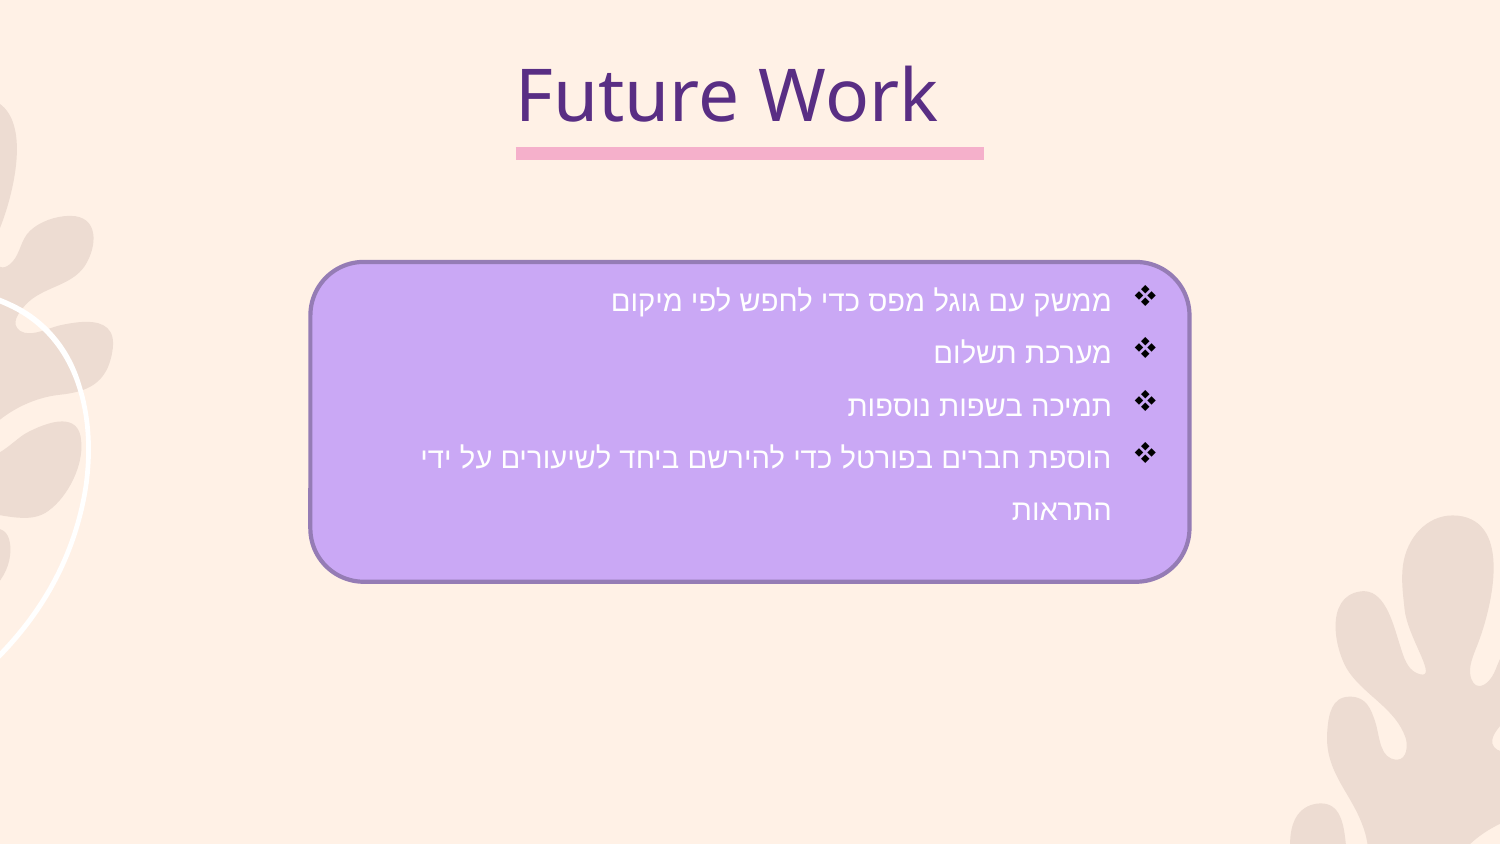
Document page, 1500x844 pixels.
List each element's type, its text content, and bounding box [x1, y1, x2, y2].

text_box ממשק עם גוגל מפס כדי לחפש לפי מיקום מערכת תשלום תמיכה בשפות נוספות הוספת חברים בפורטל כדי להירשם ביחד לשיעורים על ידי התראות [308, 259, 1192, 584]
title Future Work [515, 48, 1500, 183]
